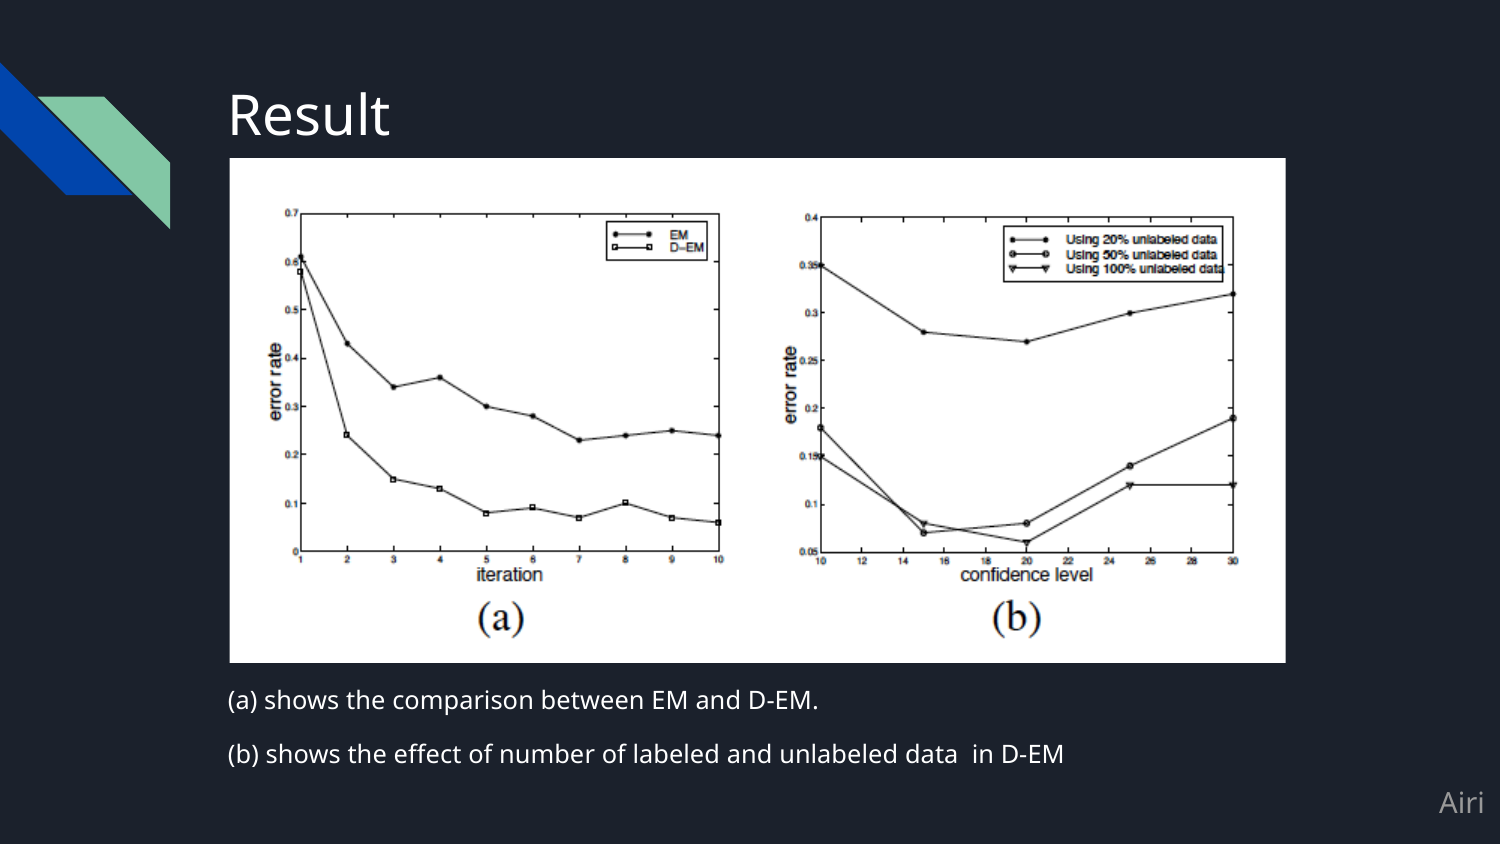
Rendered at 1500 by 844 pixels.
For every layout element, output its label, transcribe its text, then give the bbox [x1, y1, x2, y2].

title Result [212, 64, 1368, 215]
picture [229, 158, 1286, 664]
text_box Airi [1346, 769, 1500, 835]
list (a) shows the comparison between EM and D-EM. (b) shows the effect of number of labeled and unlabeled data in D-EM [212, 671, 1368, 776]
